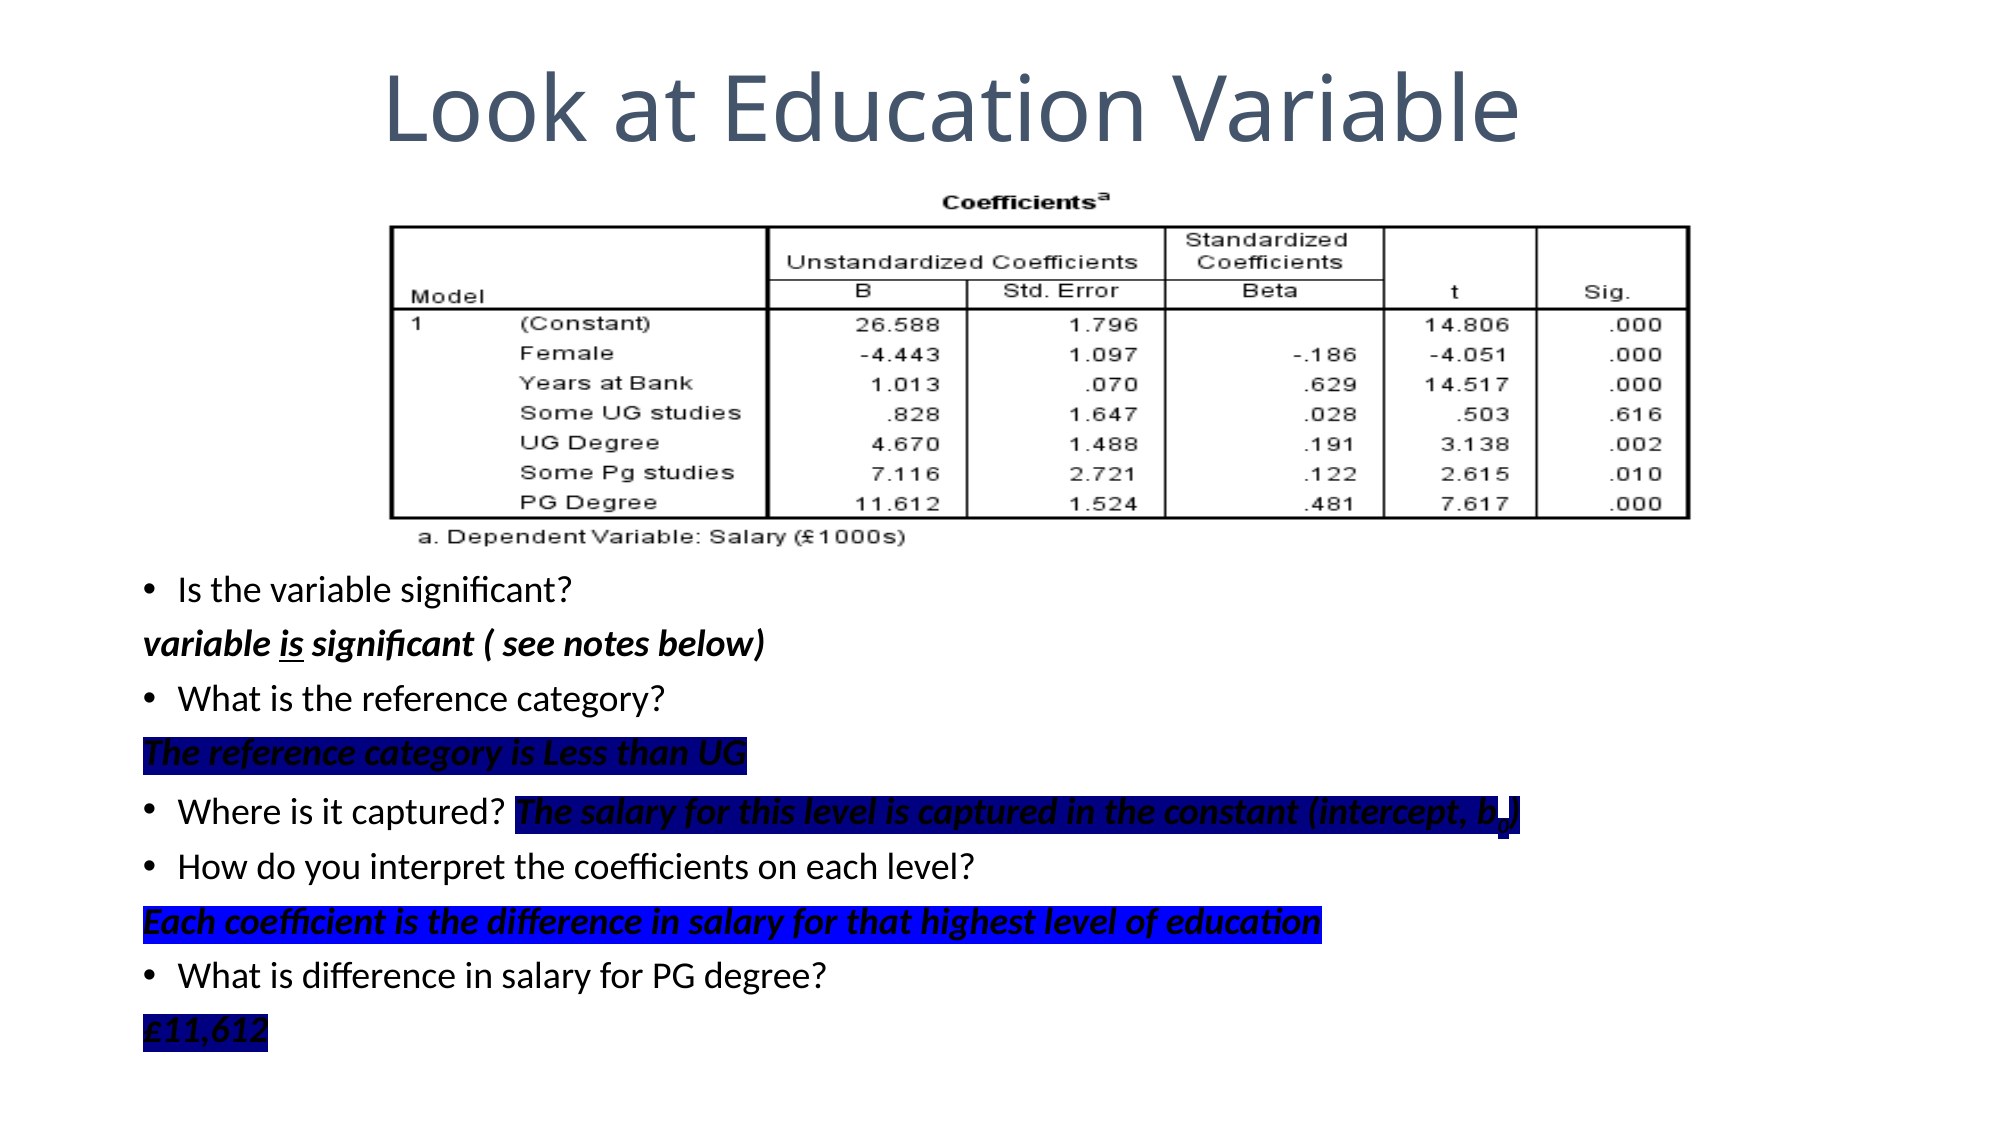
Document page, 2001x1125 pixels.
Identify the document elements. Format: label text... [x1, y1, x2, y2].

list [381, 181, 1707, 563]
title Look at Education Variable [366, 41, 1692, 182]
list Is the variable significant? variable is significant ( see notes below) What is the reference category? The reference category is Less than UG Where is it captured? The salary for this level is captured in the constant (intercept, b0) How do you interpret the coefficients on each level? Each coefficient is the difference in salary for that highest level of education What is difference in salary for PG degree? £11,612 [127, 562, 1783, 1063]
